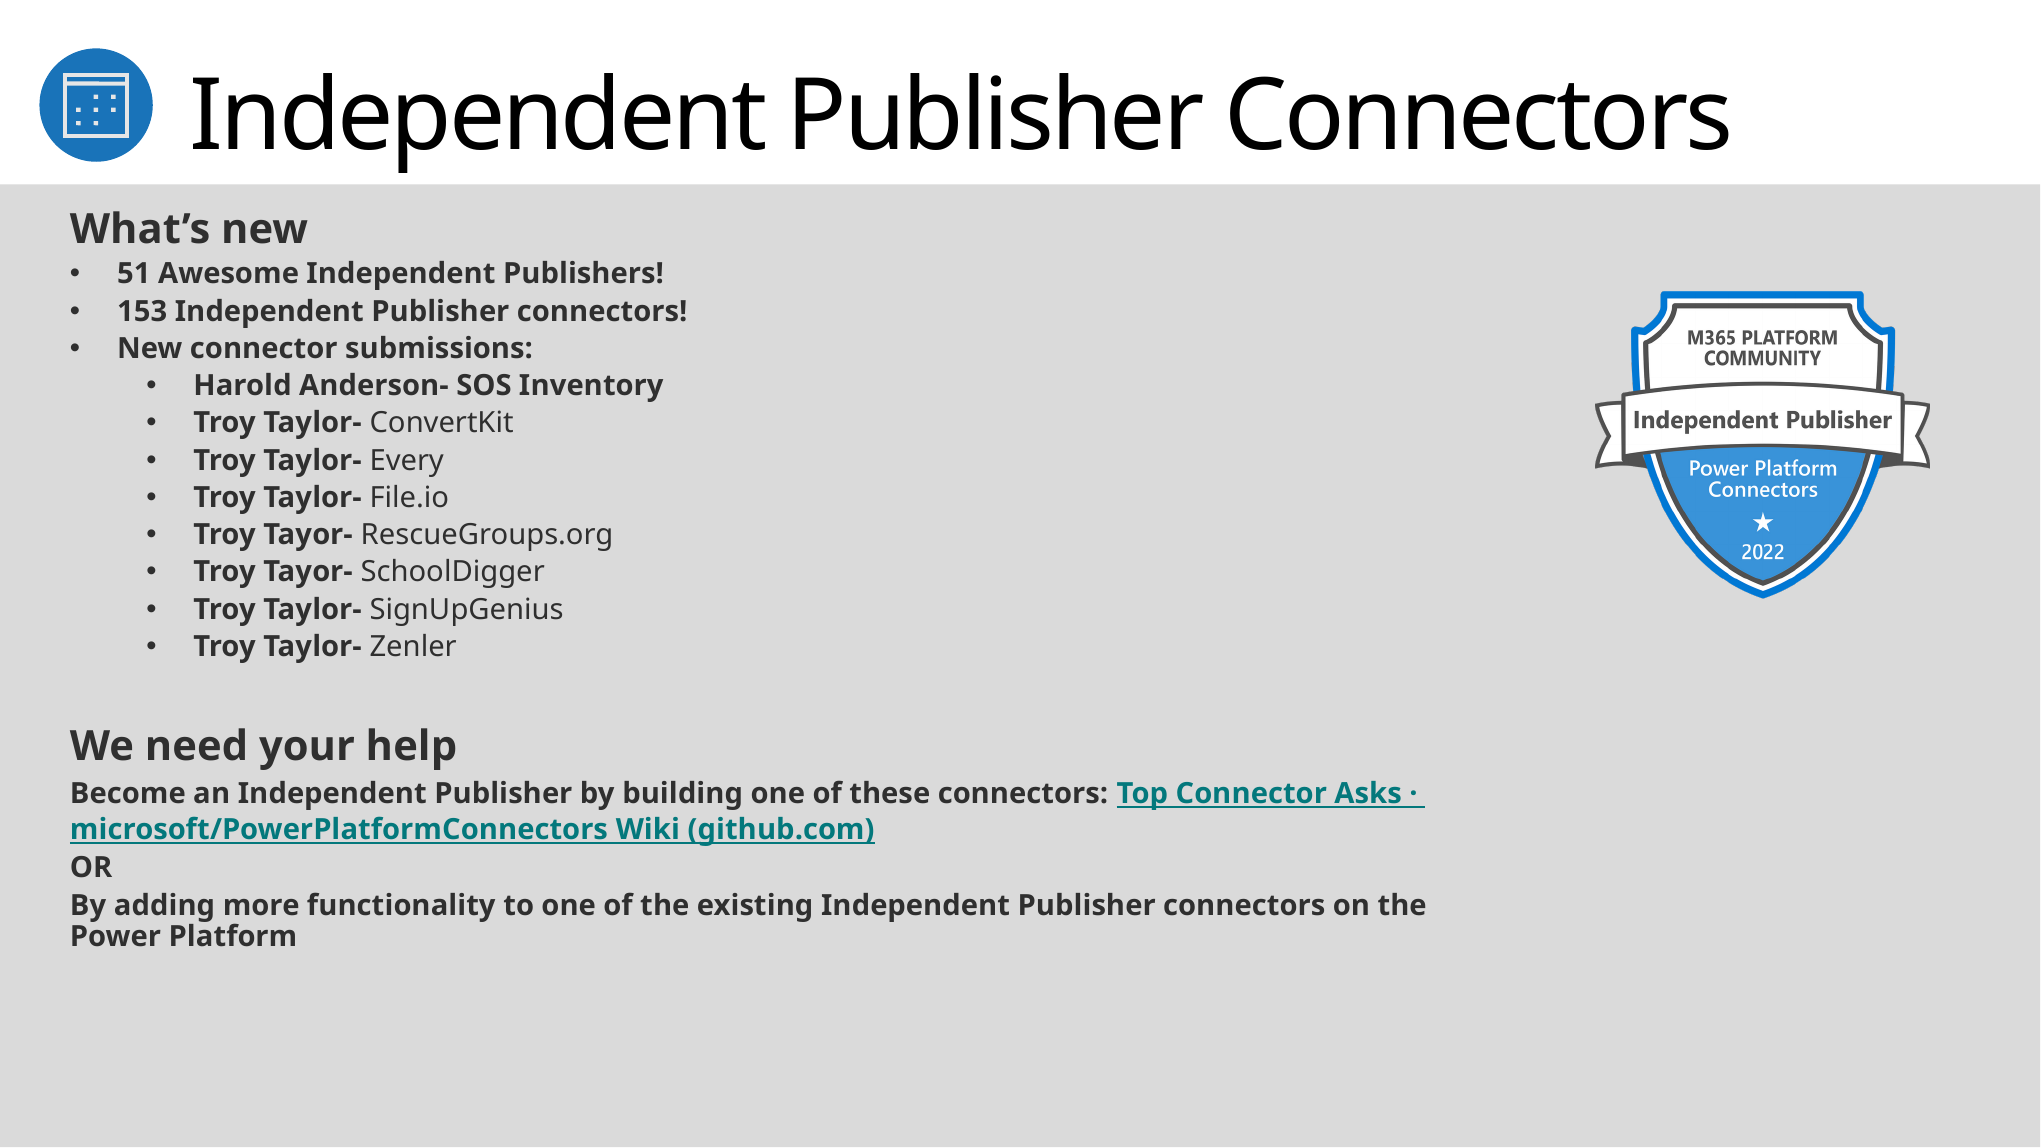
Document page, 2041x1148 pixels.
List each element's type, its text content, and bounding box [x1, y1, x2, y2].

text_box What’s new 51 Awesome Independent Publishers! 153 Independent Publisher connectors! New connector submissions: Harold Anderson- SOS Inventory Troy Taylor- ConvertKit Troy Taylor- Every Troy Taylor- File.io Troy Tayor- RescueGroups.org Troy Tayor- SchoolDigger Troy Taylor- SignUpGenius Troy Taylor- Zenler We need your help Become an Independent Publisher by building one of these connectors: Top Connector Asks · microsoft/PowerPlatformConnectors Wiki (github.com) OR By adding more functionality to one of the existing Independent Publisher connectors on the Power Platform [39, 183, 1531, 1114]
title Independent Publisher Connectors [165, 48, 1996, 199]
picture [1595, 277, 1931, 613]
text_box [0, 184, 2041, 1148]
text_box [39, 48, 153, 162]
